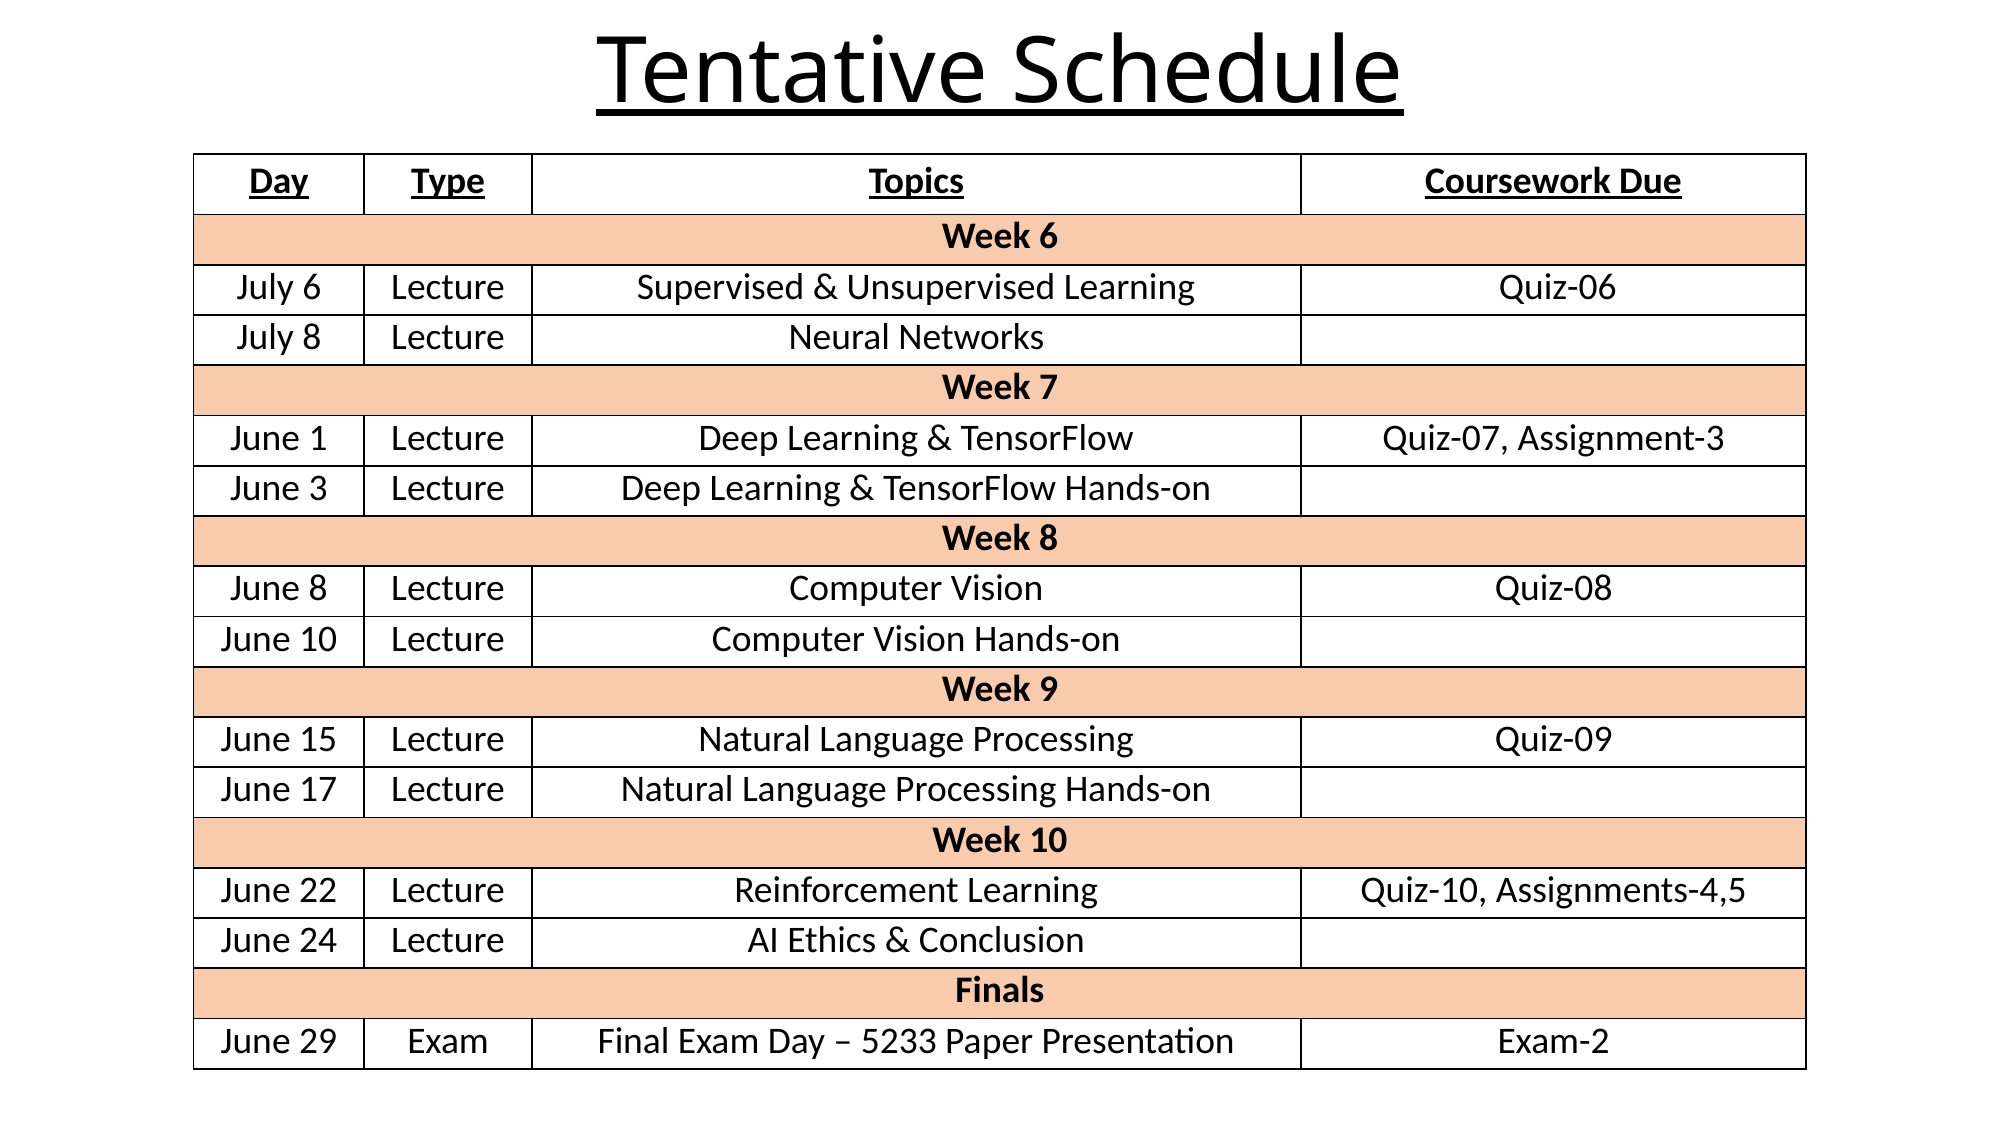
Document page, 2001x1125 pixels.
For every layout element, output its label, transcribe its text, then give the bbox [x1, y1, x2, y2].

table_cell Quiz-06 [1302, 266, 1805, 314]
table_header Type [365, 155, 531, 214]
table_cell [1302, 316, 1805, 364]
table_cell Week 8 [194, 517, 1805, 565]
table_cell Lecture [365, 919, 531, 967]
table_header Topics [533, 155, 1300, 214]
title Tentative Schedule [137, 7, 1863, 138]
table_cell Lecture [365, 718, 531, 766]
table_header Coursework Due [1302, 155, 1805, 214]
table_cell June 3 [194, 467, 363, 515]
table_cell Quiz-10, Assignments-4,5 [1302, 869, 1805, 917]
table_cell Neural Networks [533, 316, 1300, 364]
table_cell June 1 [194, 416, 363, 465]
table_cell Natural Language Processing [533, 718, 1300, 766]
table_cell [1302, 467, 1805, 515]
table_cell Lecture [365, 567, 531, 616]
table_cell Finals [194, 969, 1805, 1018]
table_cell Quiz-09 [1302, 718, 1805, 766]
table_cell Quiz-08 [1302, 567, 1805, 616]
table_cell Lecture [365, 416, 531, 465]
table_cell Computer Vision Hands-on [533, 617, 1300, 666]
table_cell Week 6 [194, 215, 1805, 264]
table_cell July 8 [194, 316, 363, 364]
table_cell Deep Learning & TensorFlow [533, 416, 1300, 465]
table_cell Quiz-07, Assignment-3 [1302, 416, 1805, 465]
table_cell Exam [365, 1019, 531, 1068]
table_cell June 29 [194, 1019, 363, 1068]
table_cell Lecture [365, 768, 531, 817]
table_cell Computer Vision [533, 567, 1300, 616]
table_cell Lecture [365, 869, 531, 917]
table_cell [1302, 617, 1805, 666]
table_cell Lecture [365, 467, 531, 515]
table_cell Supervised & Unsupervised Learning [533, 266, 1300, 314]
table_cell June 15 [194, 718, 363, 766]
table_cell Week 7 [194, 366, 1805, 415]
table_cell Reinforcement Learning [533, 869, 1300, 917]
table_cell [1302, 768, 1805, 817]
table_cell [1302, 919, 1805, 967]
table_cell June 17 [194, 768, 363, 817]
table_cell June 10 [194, 617, 363, 666]
table_cell Natural Language Processing Hands-on [533, 768, 1300, 817]
table_cell Lecture [365, 266, 531, 314]
table_cell Week 9 [194, 668, 1805, 716]
table_cell Deep Learning & TensorFlow Hands-on [533, 467, 1300, 515]
table_cell Lecture [365, 617, 531, 666]
table_cell July 6 [194, 266, 363, 314]
table_cell Final Exam Day – 5233 Paper Presentation [533, 1019, 1300, 1068]
table_cell Exam-2 [1302, 1019, 1805, 1068]
table_cell AI Ethics & Conclusion [533, 919, 1300, 967]
table_cell Week 10 [194, 818, 1805, 867]
table_cell June 24 [194, 919, 363, 967]
table_cell Lecture [365, 316, 531, 364]
table_header Day [194, 155, 363, 214]
table_cell June 22 [194, 869, 363, 917]
table_cell June 8 [194, 567, 363, 616]
